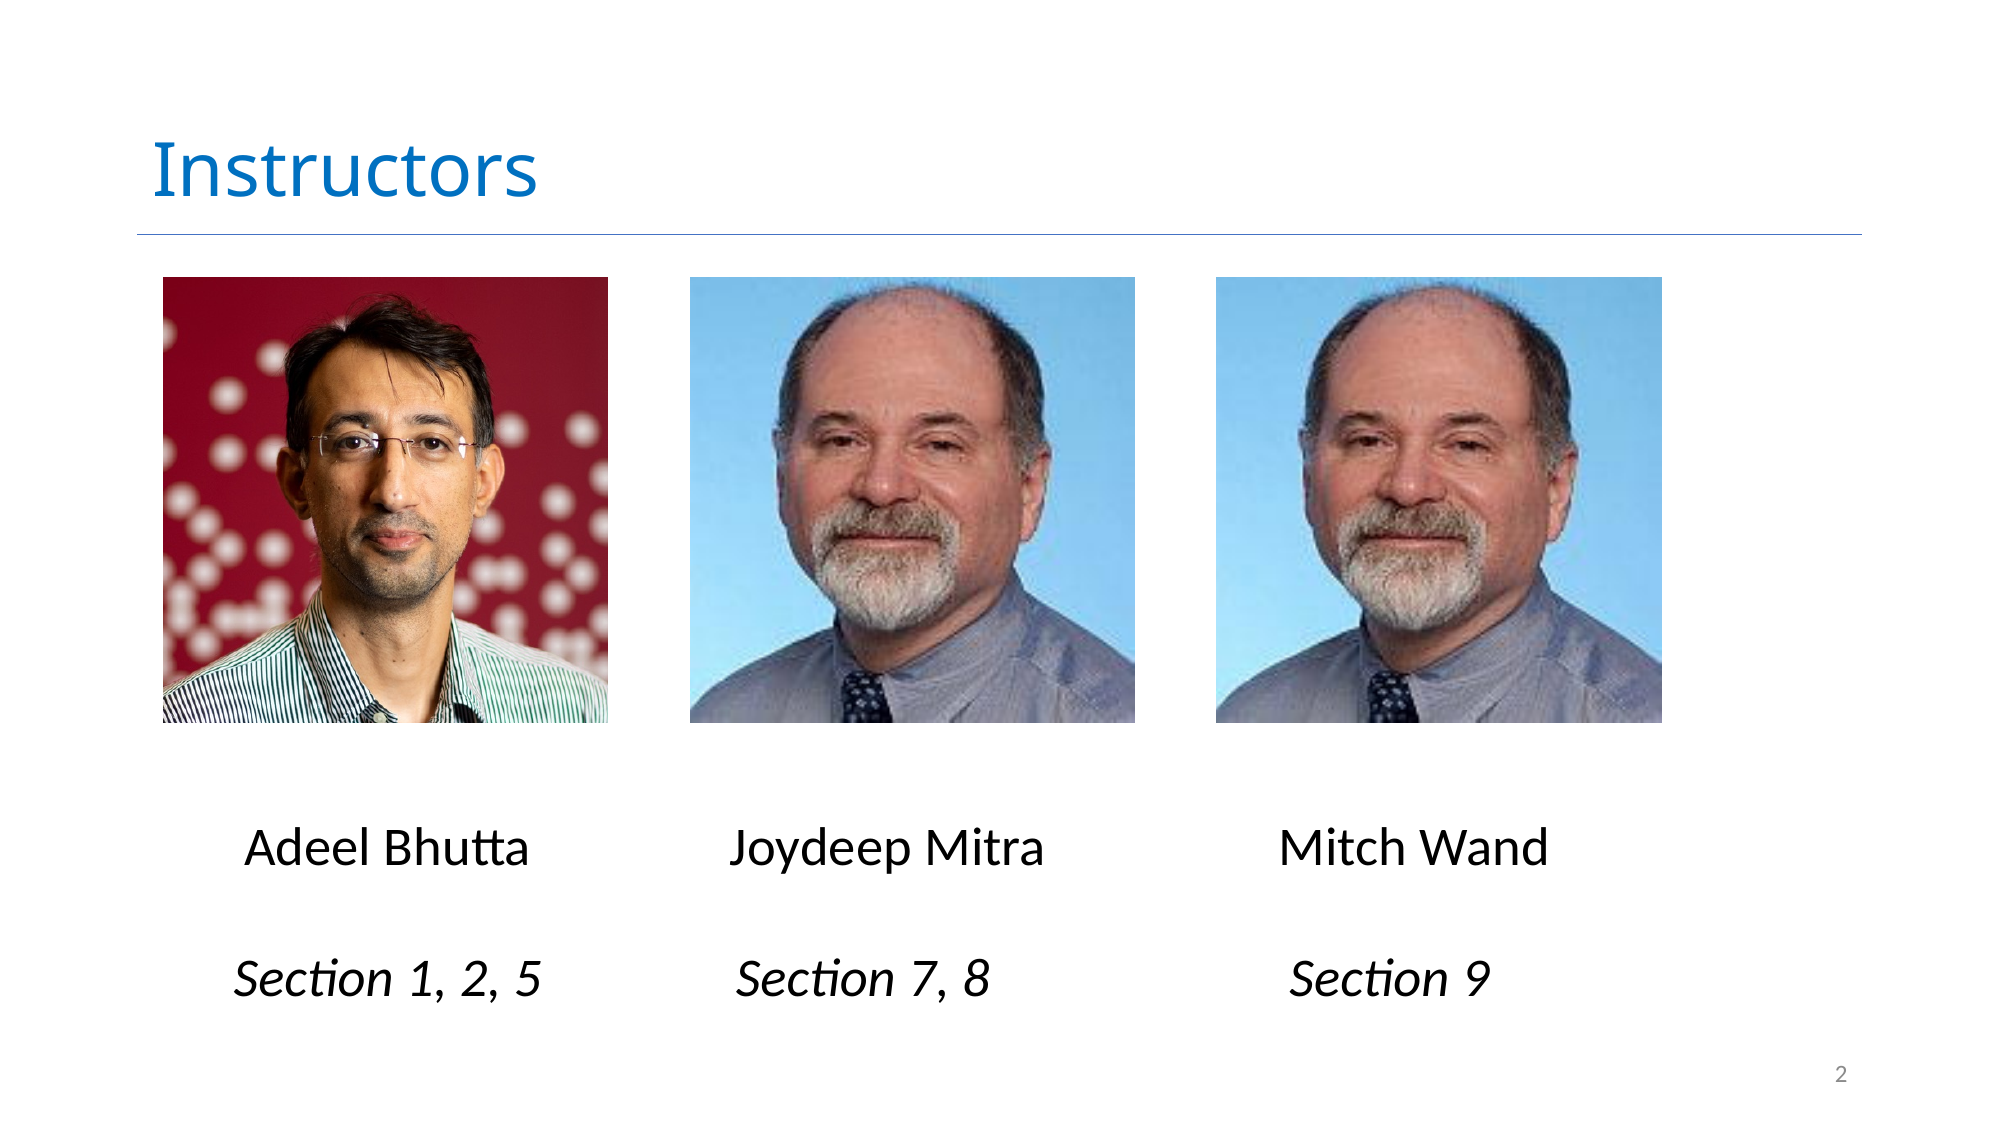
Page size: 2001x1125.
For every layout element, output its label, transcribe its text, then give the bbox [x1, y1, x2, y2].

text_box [1216, 277, 1662, 1018]
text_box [163, 277, 608, 1018]
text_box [690, 277, 1135, 1018]
slide_number 2 [1412, 1042, 1863, 1103]
title Instructors [137, 3, 1863, 221]
